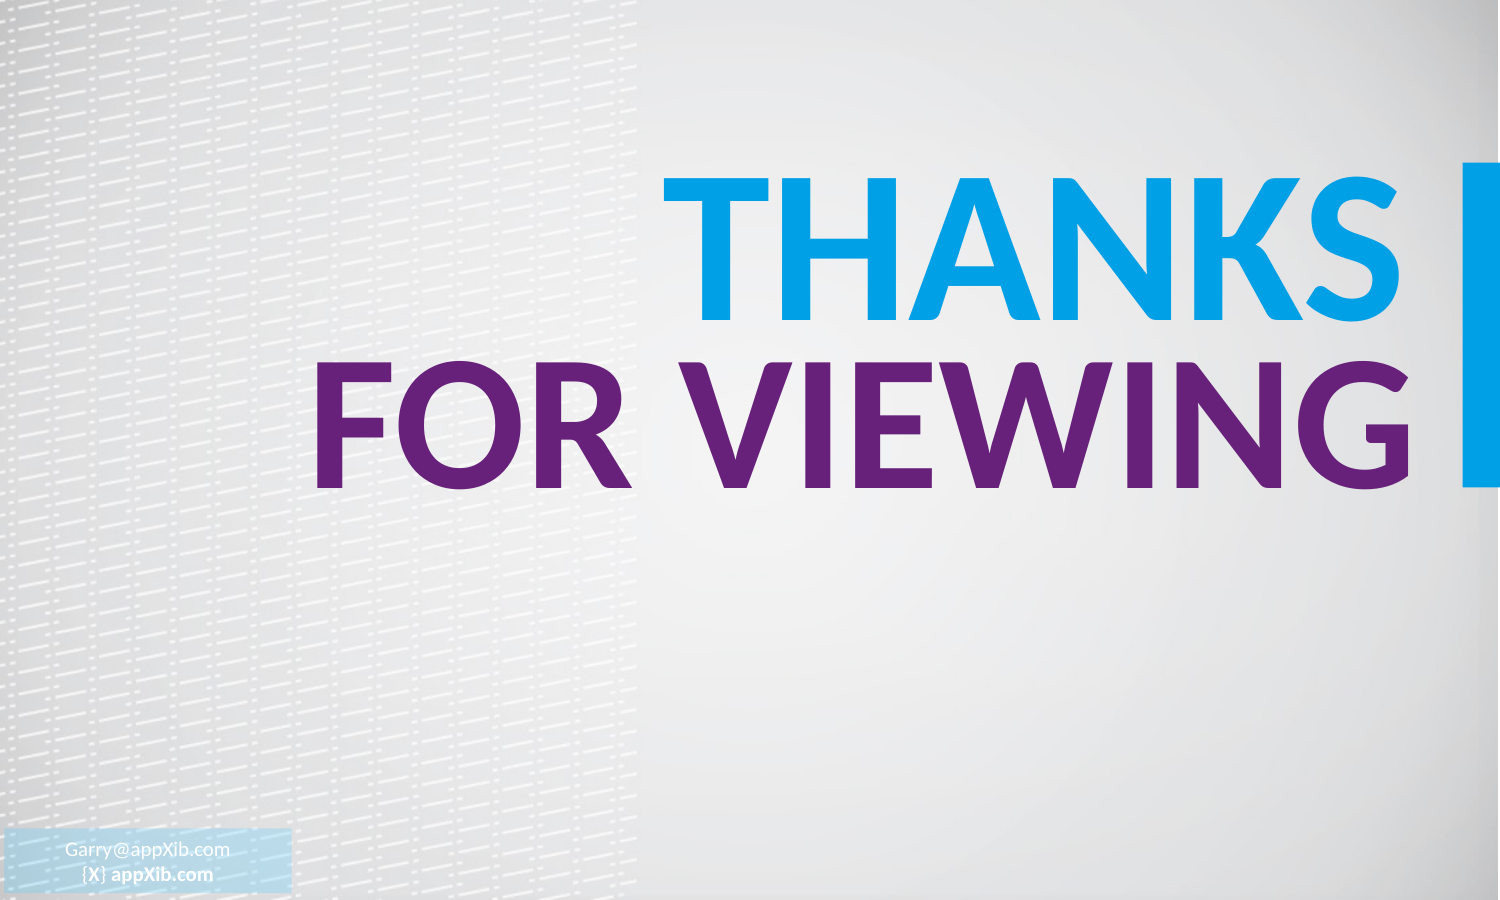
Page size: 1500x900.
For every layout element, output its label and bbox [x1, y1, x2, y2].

picture [0, 0, 1498, 900]
text_box [237, 94, 1500, 538]
